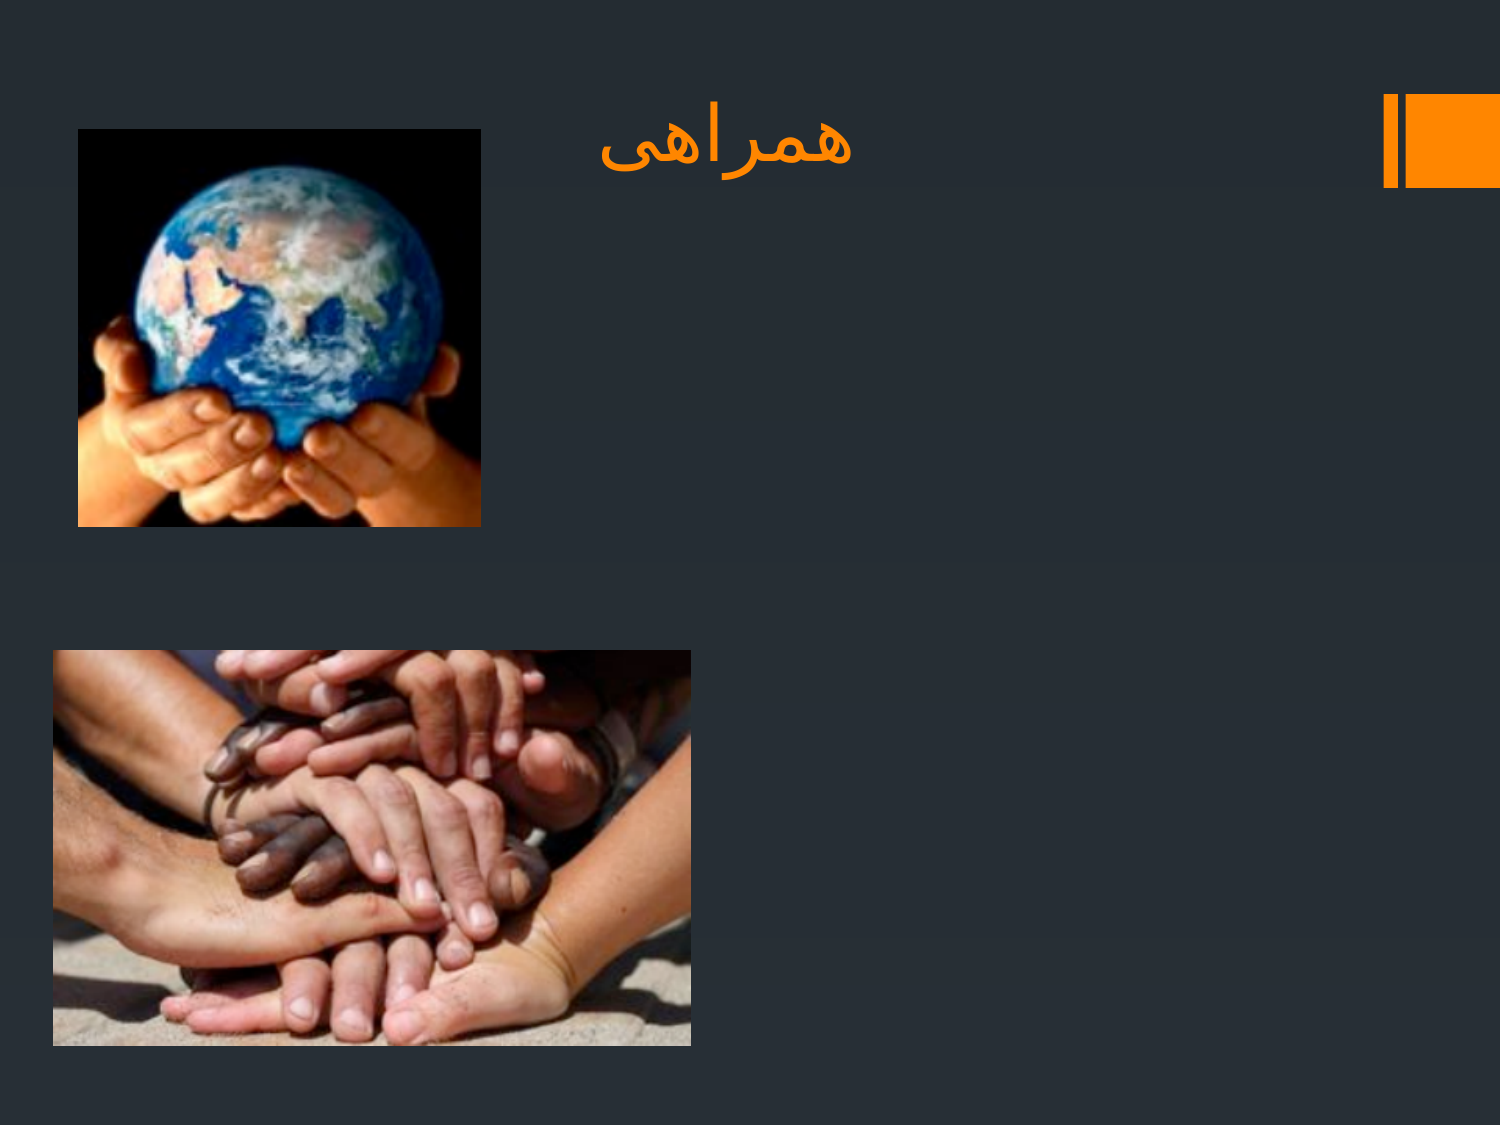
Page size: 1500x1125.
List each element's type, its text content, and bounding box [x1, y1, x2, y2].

title همراهی [79, 75, 1374, 185]
picture [52, 649, 692, 1047]
picture [77, 129, 481, 527]
